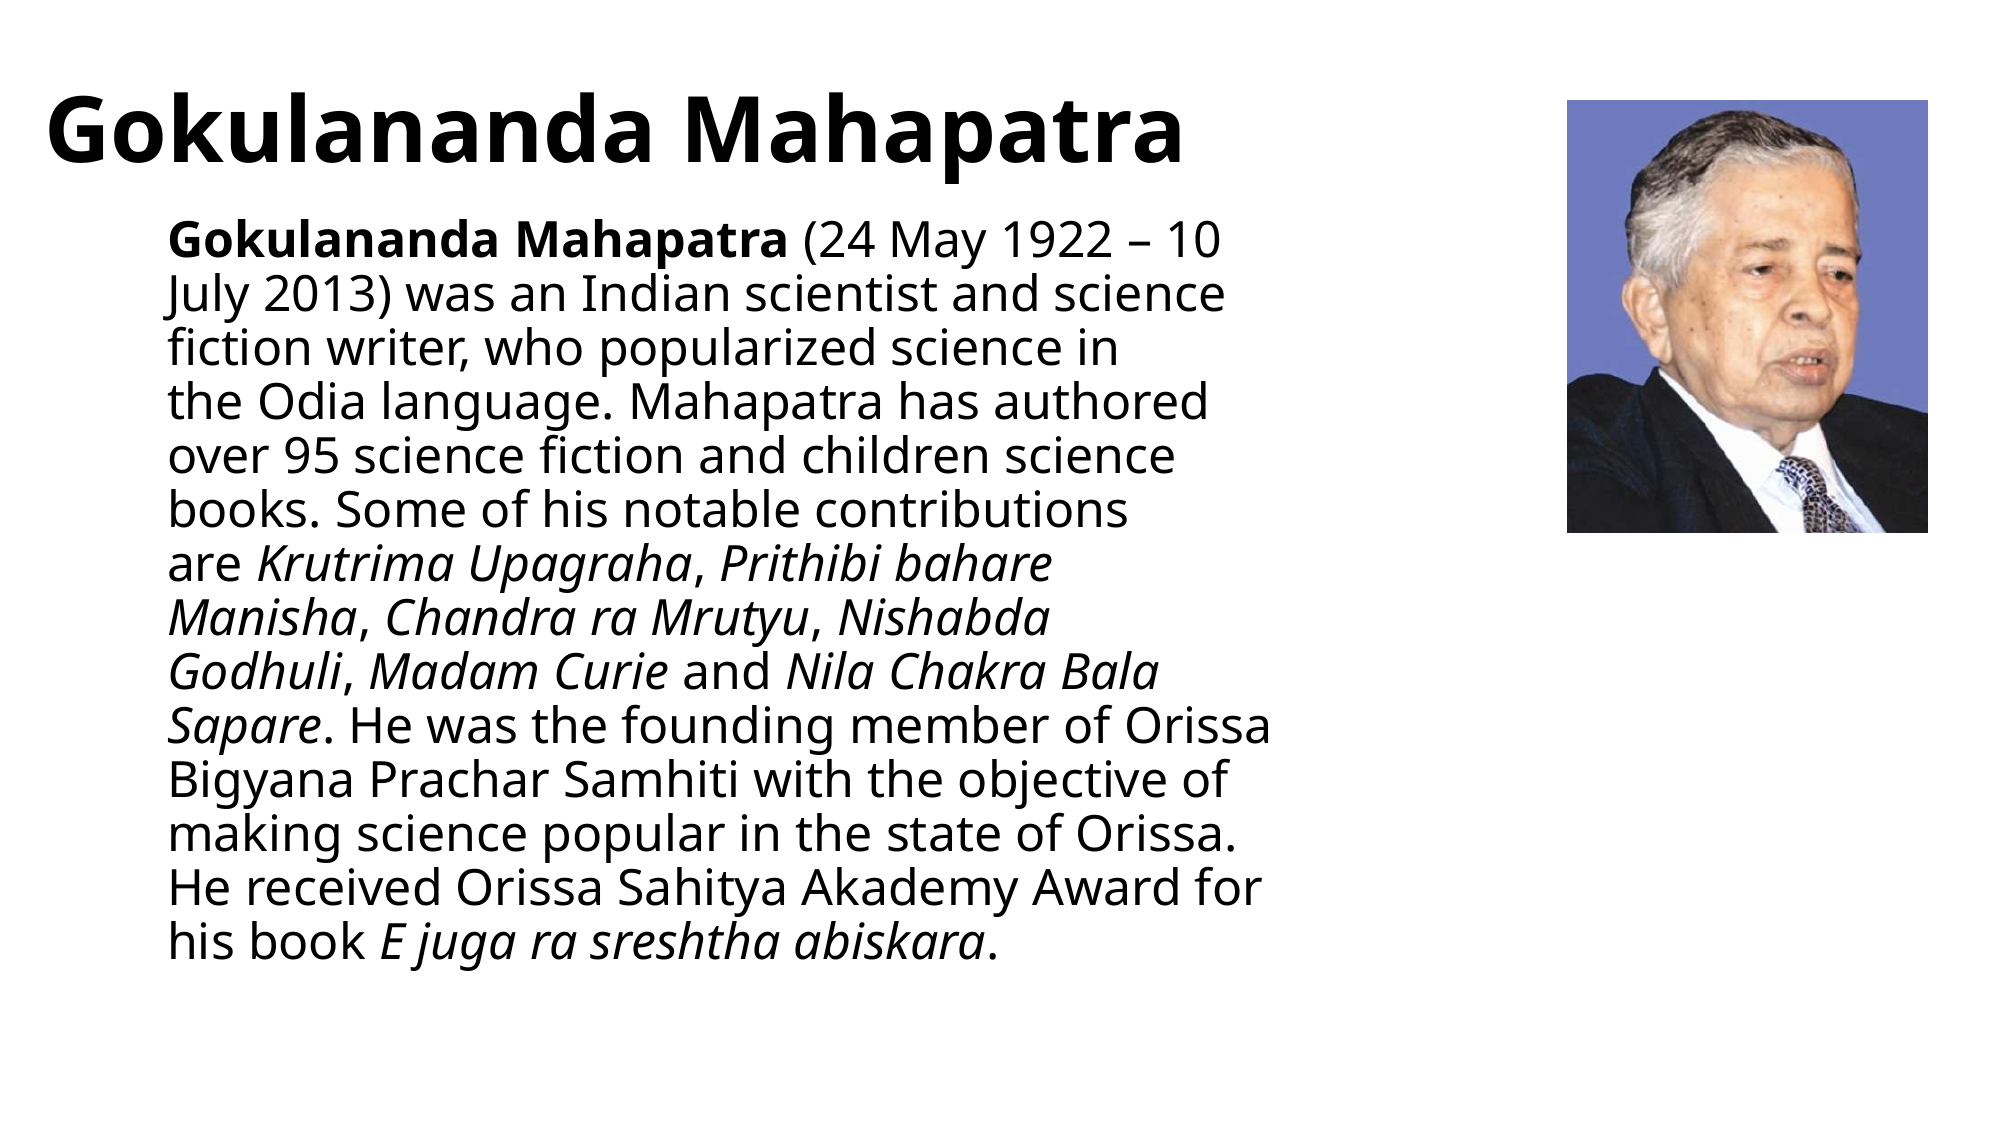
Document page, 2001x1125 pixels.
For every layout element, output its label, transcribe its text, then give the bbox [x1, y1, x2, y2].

list Gokulananda Mahapatra (24 May 1922 – 10 July 2013) was an Indian scientist and science fiction writer, who popularized science in the Odia language. Mahapatra has authored over 95 science fiction and children science books. Some of his notable contributions are Krutrima Upagraha, Prithibi bahare Manisha, Chandra ra Mrutyu, Nishabda Godhuli, Madam Curie and Nila Chakra Bala Sapare. He was the founding member of Orissa Bigyana Prachar Samhiti with the objective of making science popular in the state of Orissa. He received Orissa Sahitya Akademy Award for his book E juga ra sreshtha abiskara. [152, 206, 1310, 1066]
picture [1567, 100, 1928, 533]
title Gokulananda Mahapatra [29, 59, 1863, 207]
